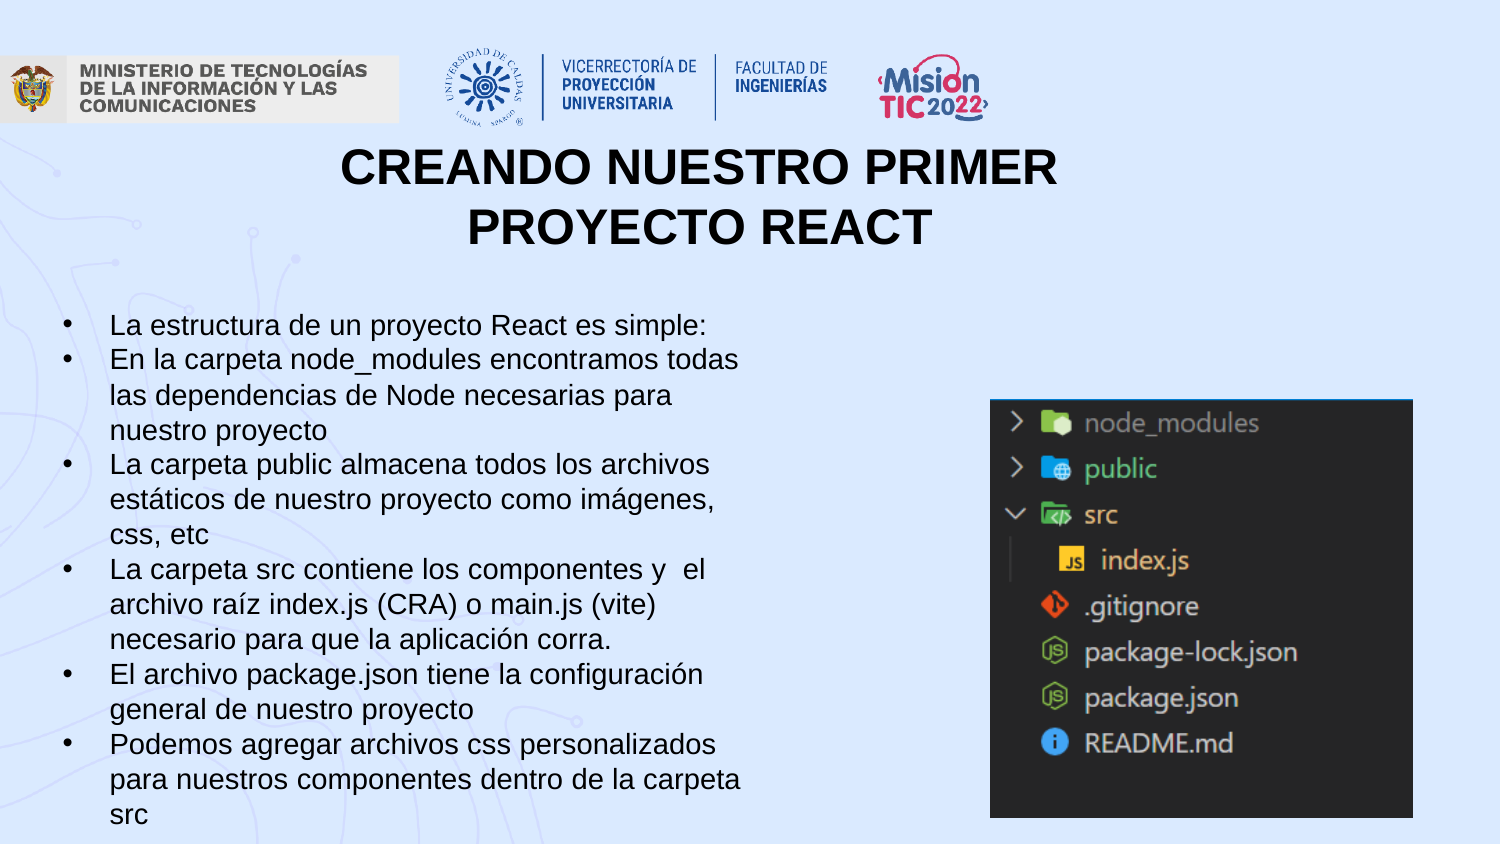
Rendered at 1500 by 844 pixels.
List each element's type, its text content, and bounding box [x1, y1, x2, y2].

text_box CREANDO NUESTRO PRIMER PROYECTO REACT [198, 127, 1202, 262]
picture [0, 0, 1500, 844]
text_box La estructura de un proyecto React es simple: En la carpeta node_modules encontramos todas las dependencias de Node necesarias para nuestro proyecto La carpeta public almacena todos los archivos estáticos de nuestro proyecto como imágenes, css, etc La carpeta src contiene los componentes y el archivo raíz index.js (CRA) o main.js (vite) necesario para que la aplicación corra. El archivo package.json tiene la configuración general de nuestro proyecto Podemos agregar archivos css personalizados para nuestros componentes dentro de la carpeta src [47, 263, 760, 838]
